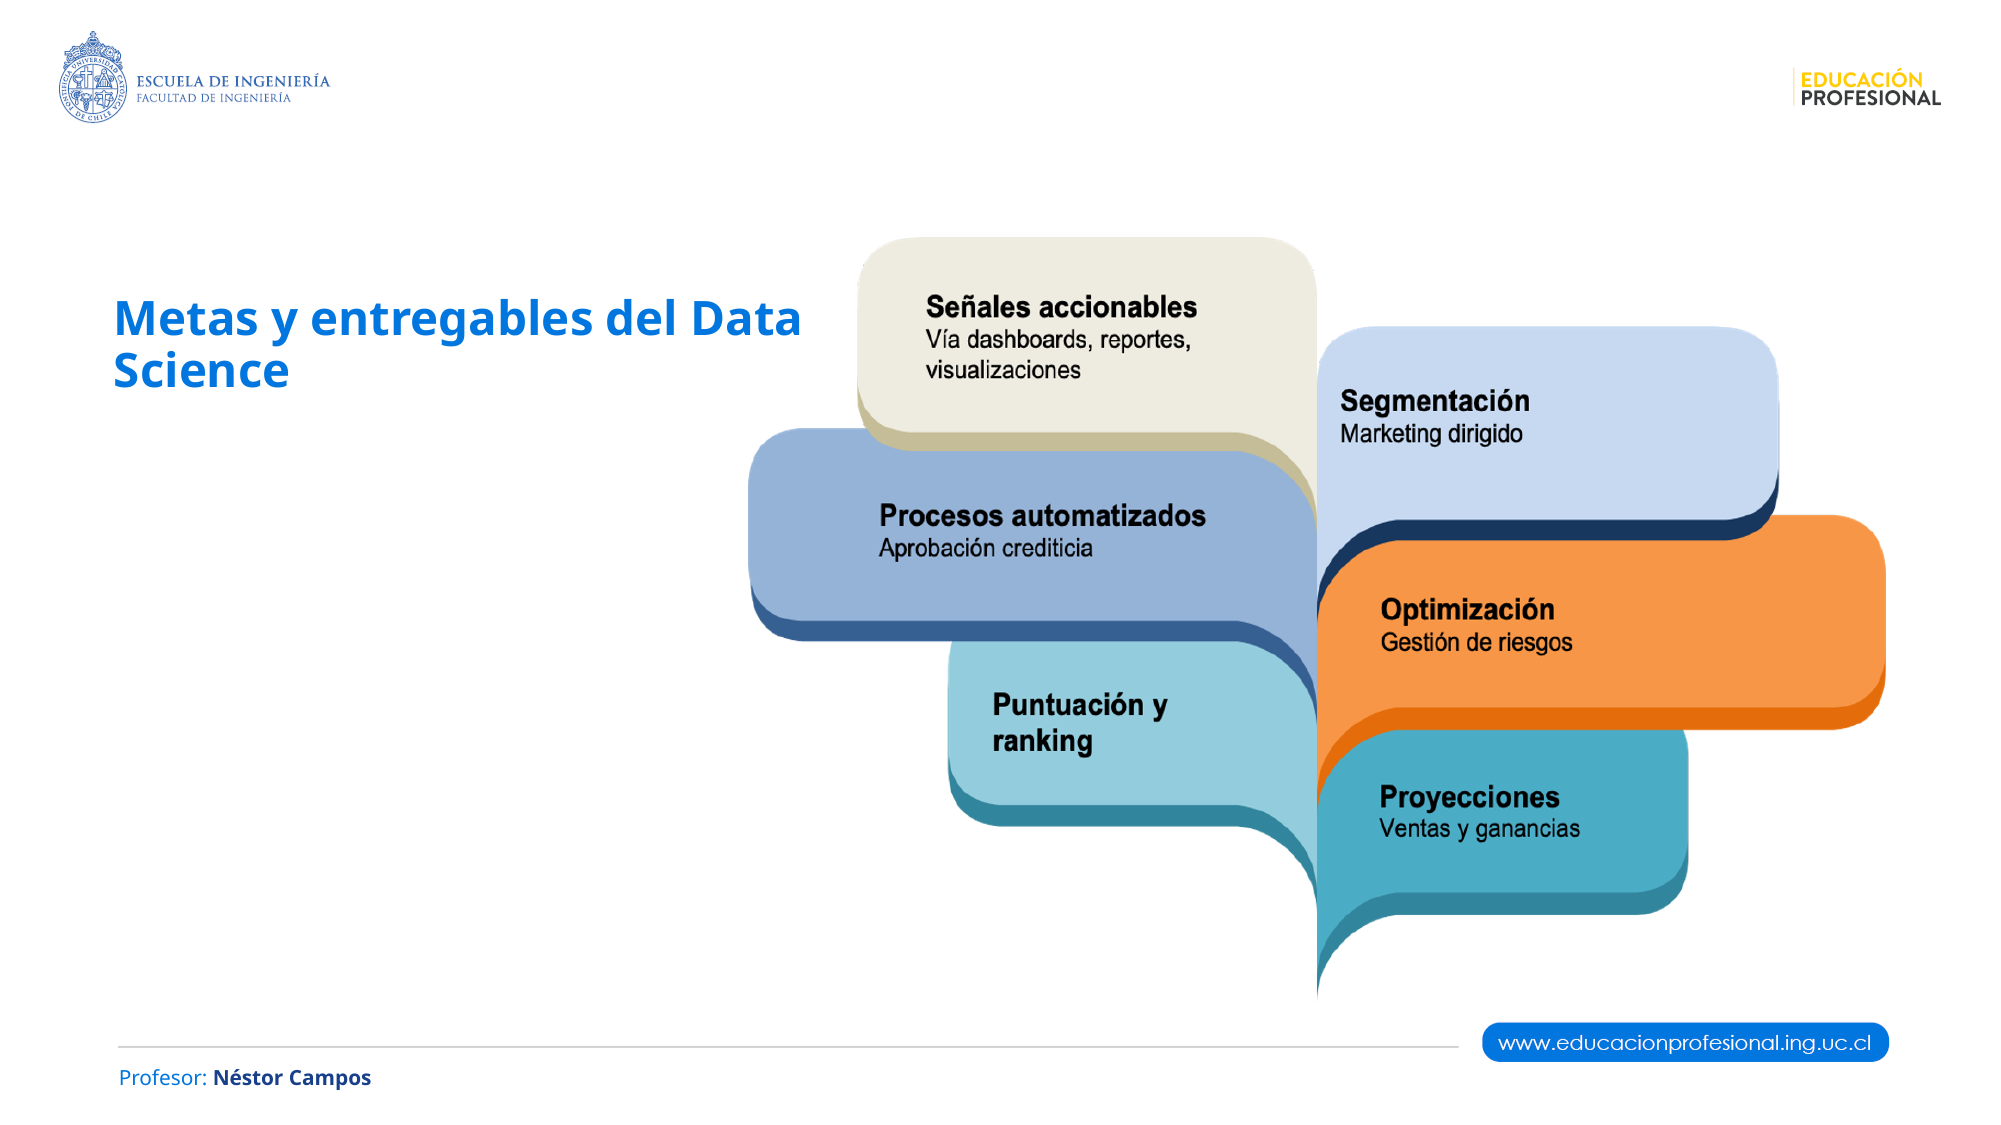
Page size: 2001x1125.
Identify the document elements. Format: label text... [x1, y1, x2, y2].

title Metas y entregables del Data Science [114, 292, 747, 398]
picture [0, 0, 2000, 1125]
